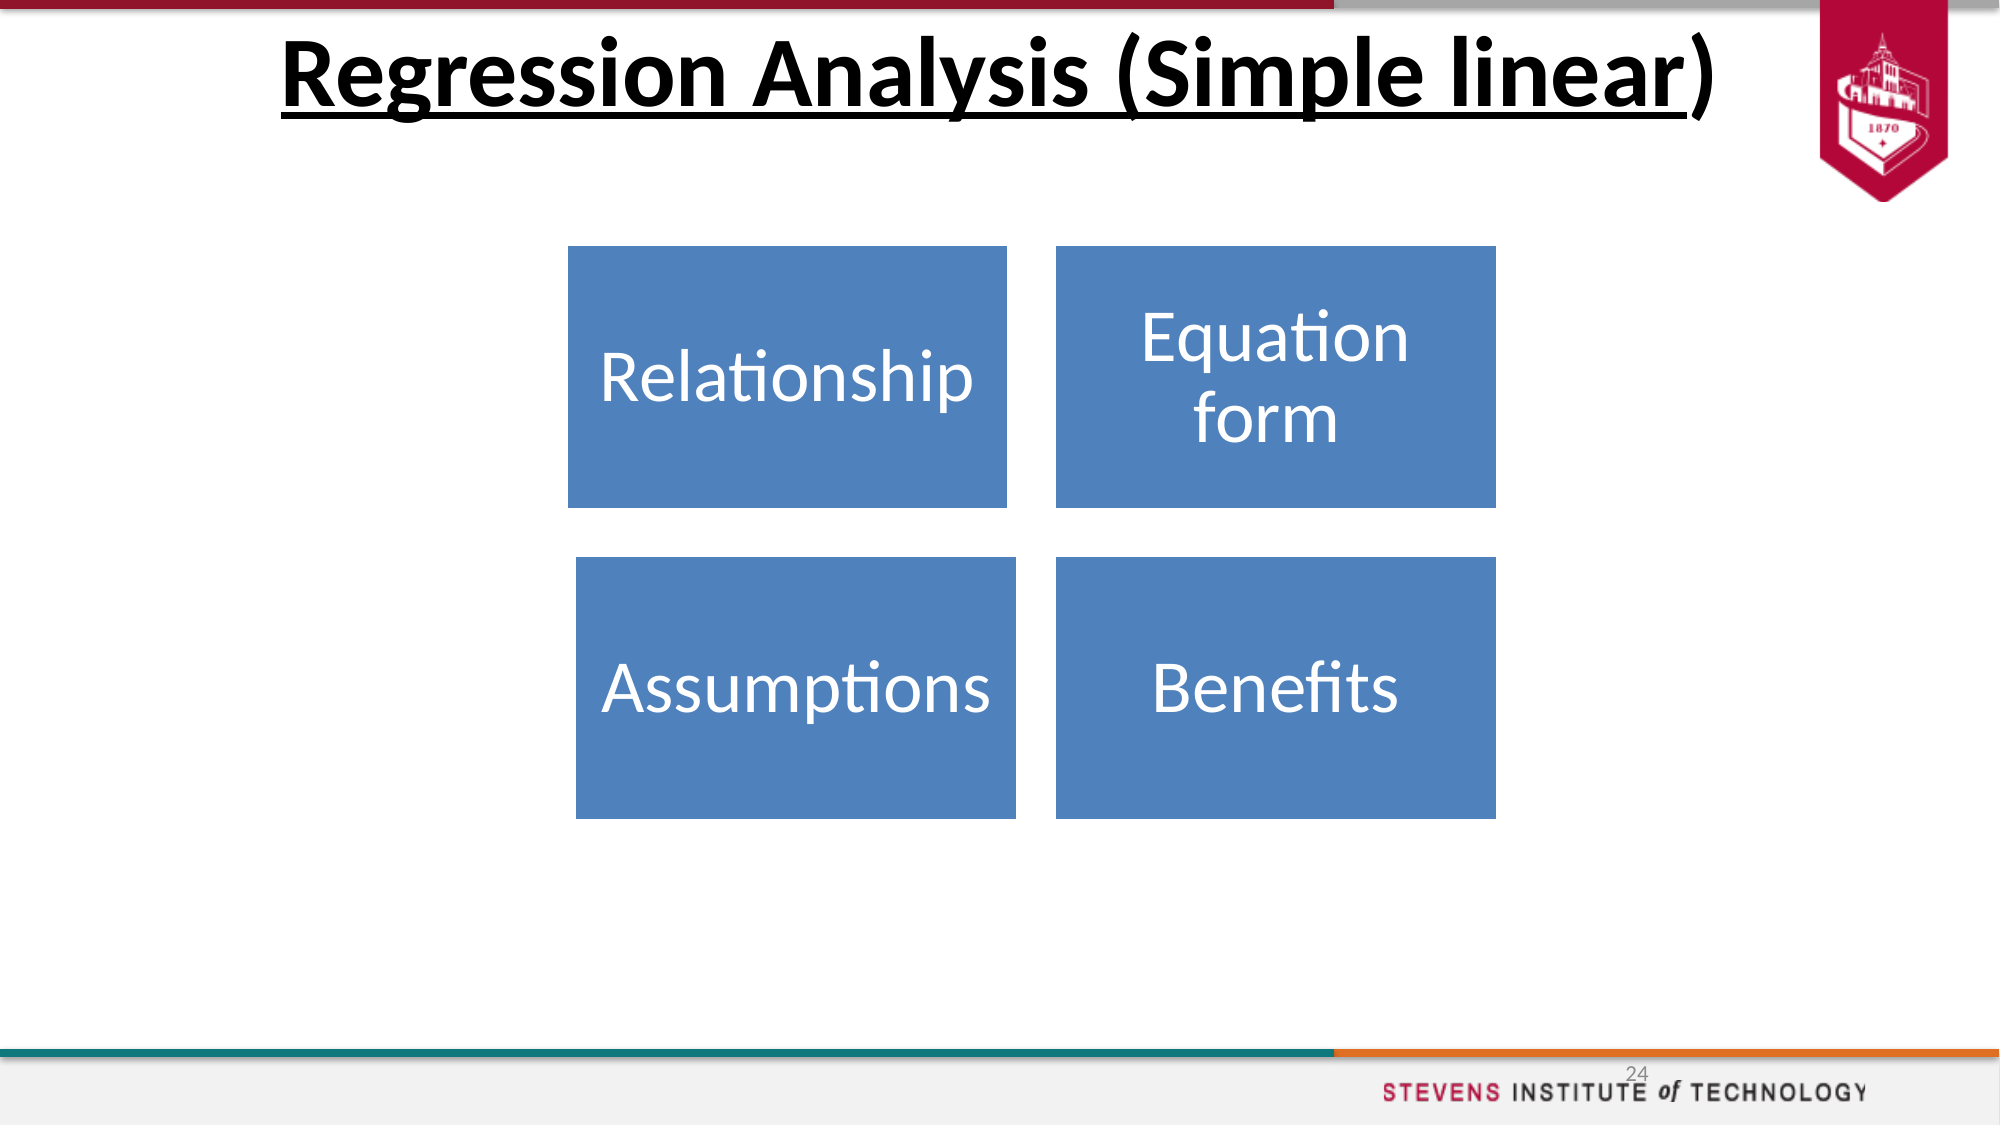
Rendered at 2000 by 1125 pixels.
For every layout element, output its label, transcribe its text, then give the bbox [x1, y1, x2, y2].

slide_number 24 [1412, 1042, 1862, 1103]
title Regression Analysis (Simple linear) [137, 0, 1862, 134]
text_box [467, 243, 1596, 822]
